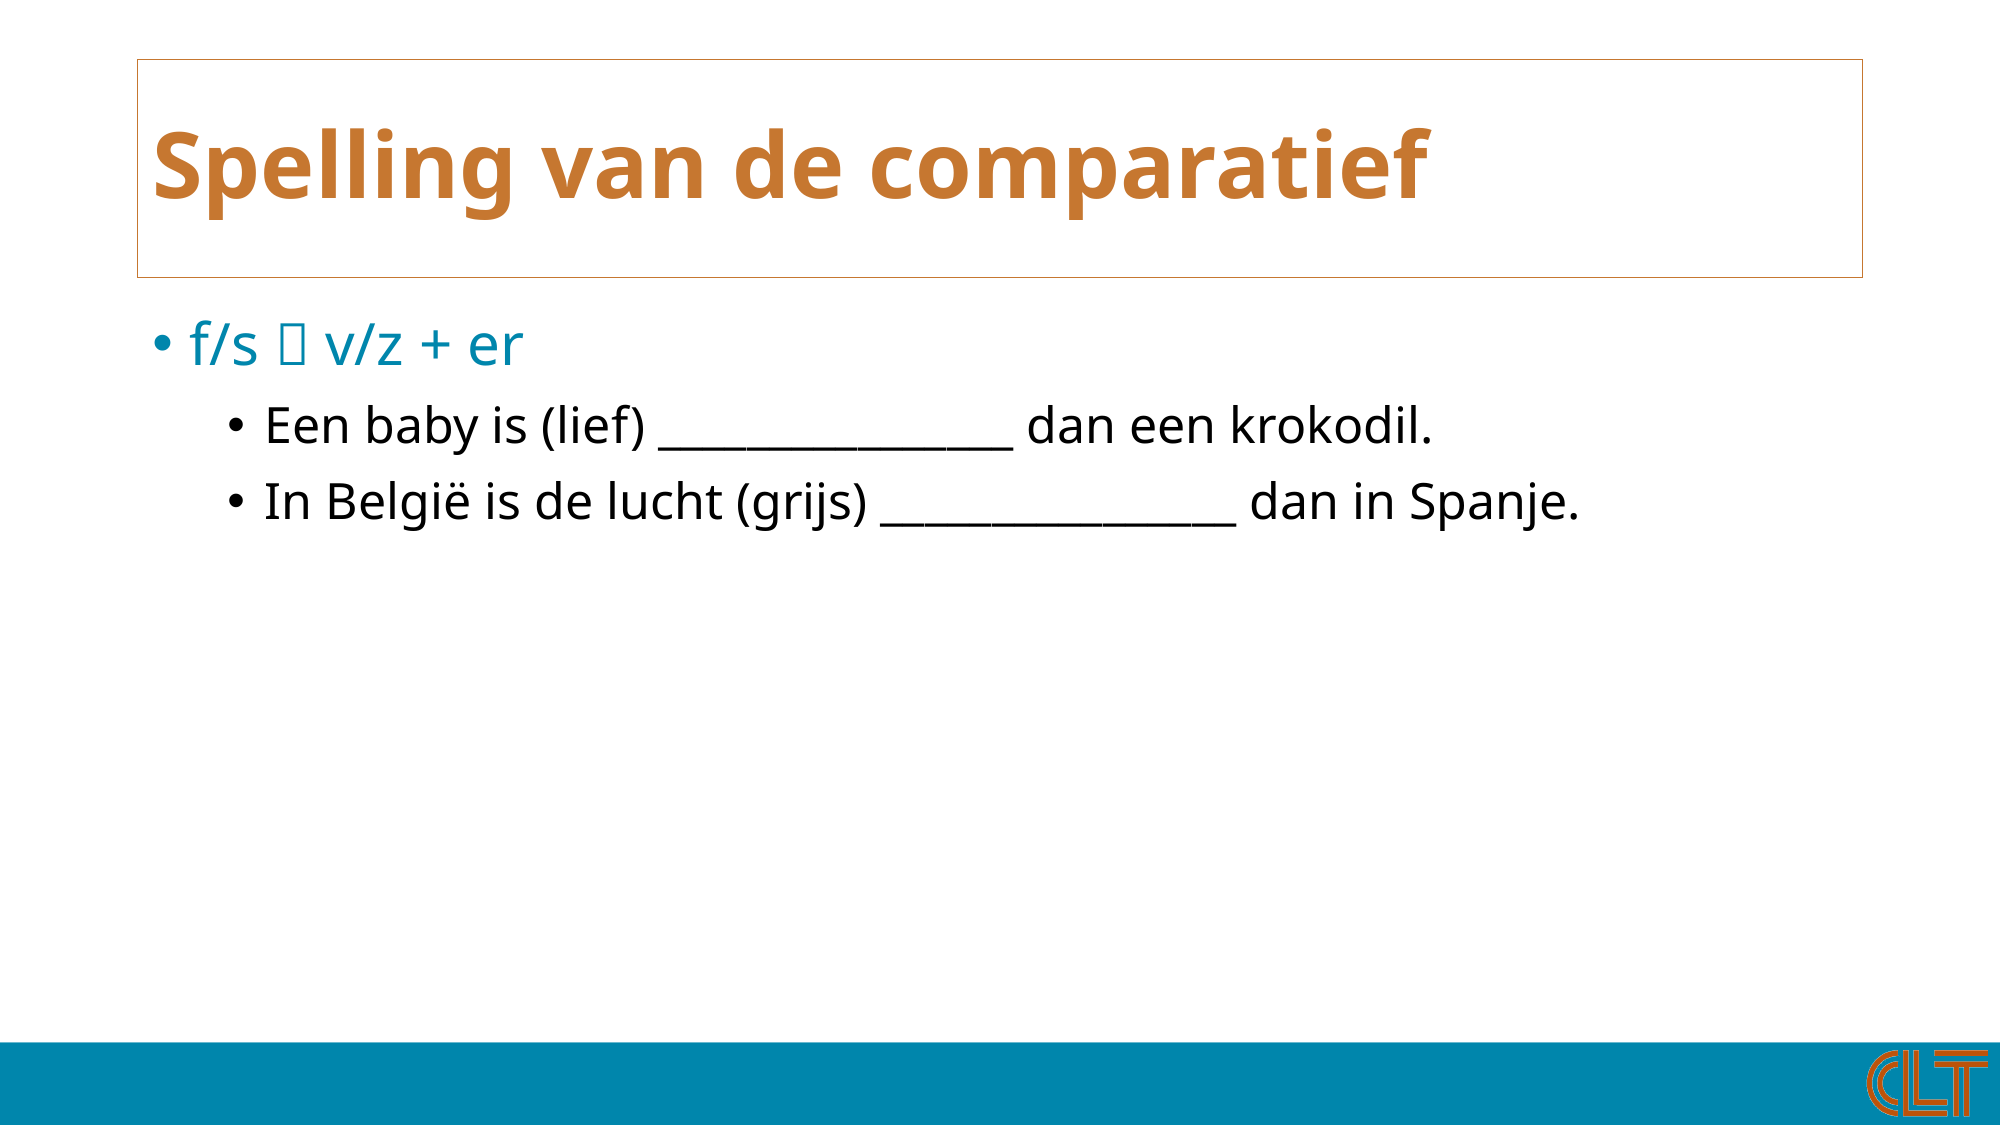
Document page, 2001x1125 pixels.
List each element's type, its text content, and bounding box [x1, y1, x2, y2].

title Spelling van de comparatief [137, 59, 1863, 278]
list f/s  v/z + er Een baby is (lief) ________________ dan een krokodil. In België is de lucht (grijs) ________________ dan in Spanje. [137, 299, 1863, 1014]
